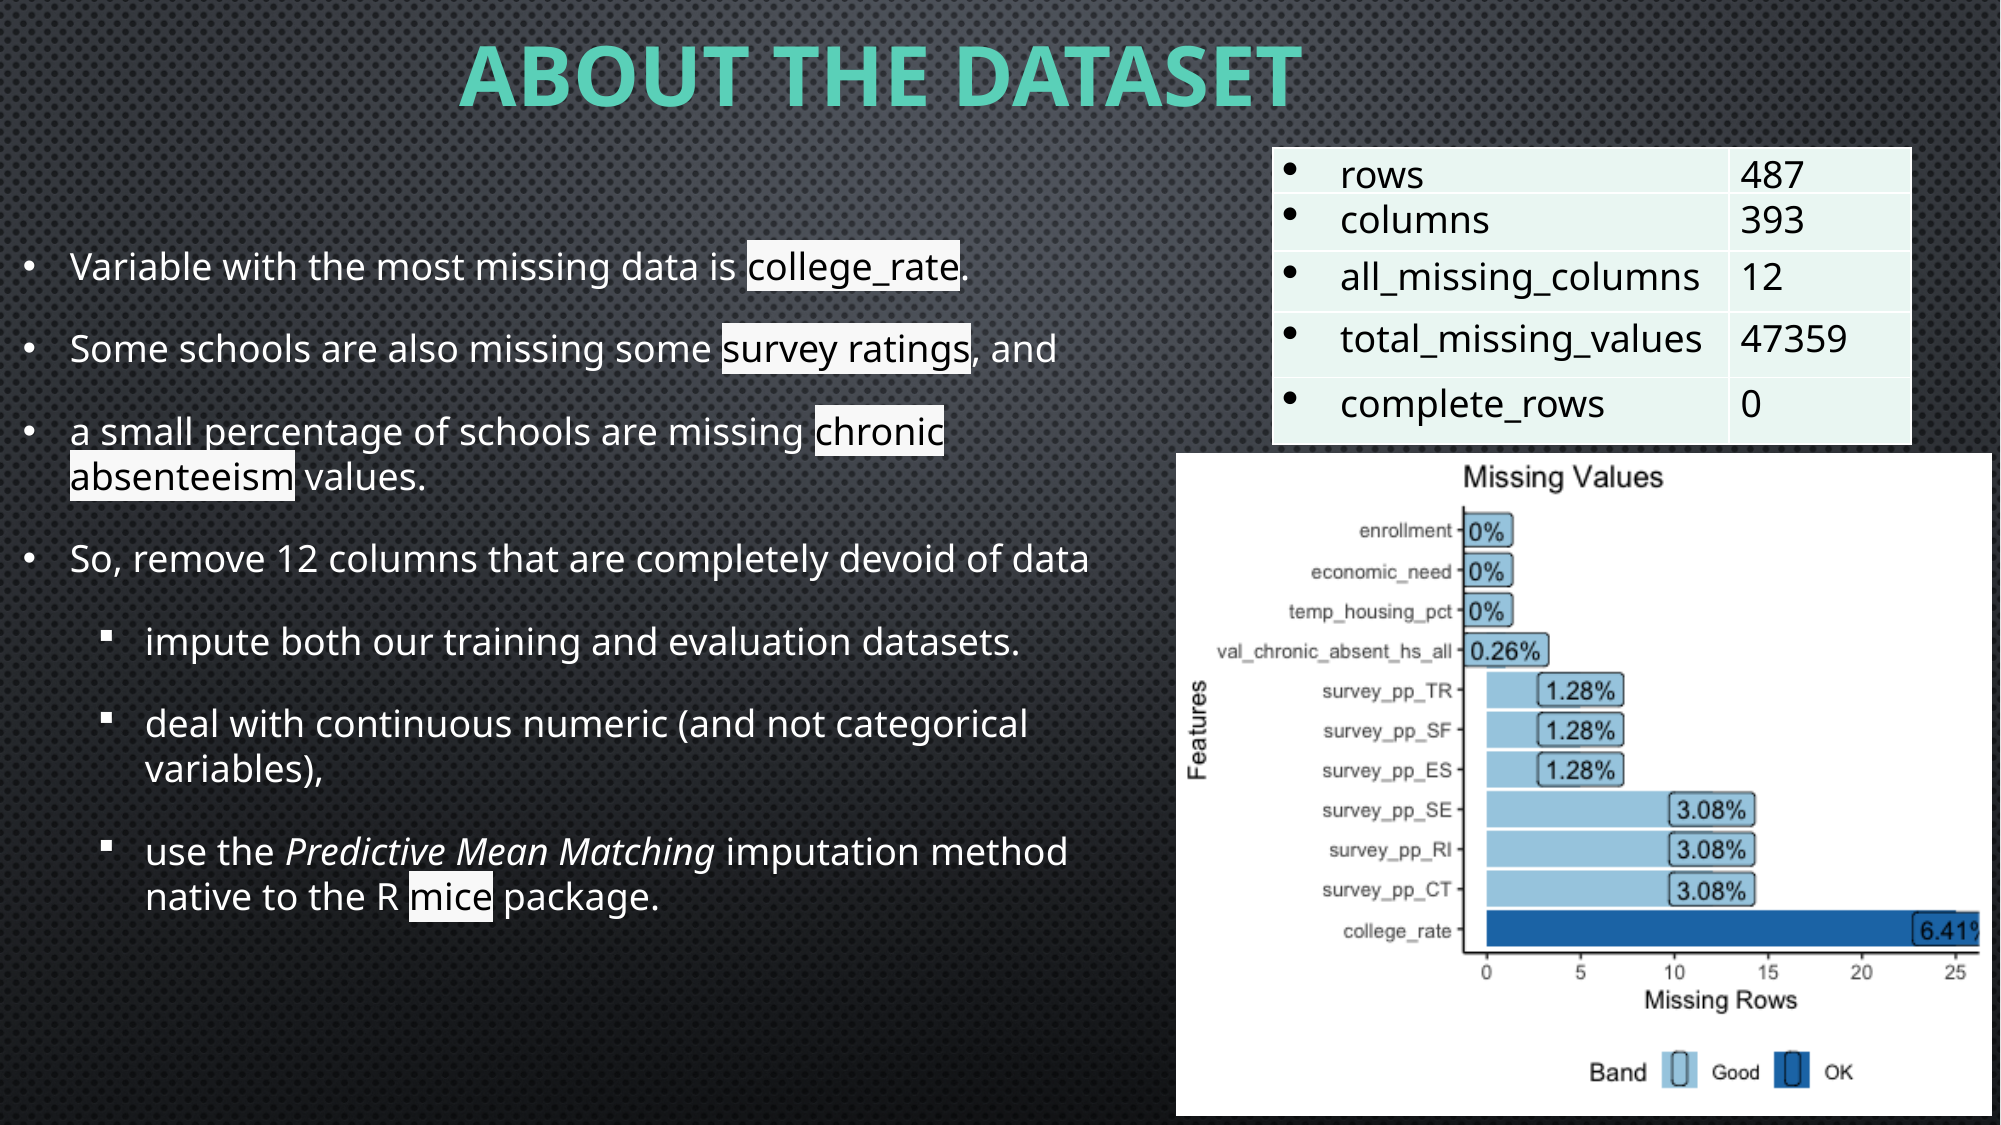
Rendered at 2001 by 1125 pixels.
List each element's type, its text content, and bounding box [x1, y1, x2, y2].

table_cell complete_rows [1274, 378, 1728, 443]
table_cell 393 [1730, 194, 1910, 250]
table_header rows [1274, 149, 1728, 192]
table_cell 12 [1730, 252, 1910, 311]
title About the dataset [69, 0, 1695, 177]
text_box Variable with the most missing data is college_rate. Some schools are also missing some survey ratings, and a small percentage of schools are missing chronic absenteeism values. So, remove 12 columns that are completely devoid of data impute both our training and evaluation datasets. deal with continuous numeric (and not categorical variables), use the Predictive Mean Matching imputation method native to the R mice package. [7, 235, 1176, 1075]
table_cell total_missing_values [1274, 313, 1728, 377]
table_cell columns [1274, 194, 1728, 250]
table_cell 0 [1730, 378, 1910, 443]
picture [1175, 453, 1993, 1117]
table_header 487 [1730, 149, 1910, 192]
table_cell 47359 [1730, 313, 1910, 377]
table_cell all_missing_columns [1274, 252, 1728, 311]
